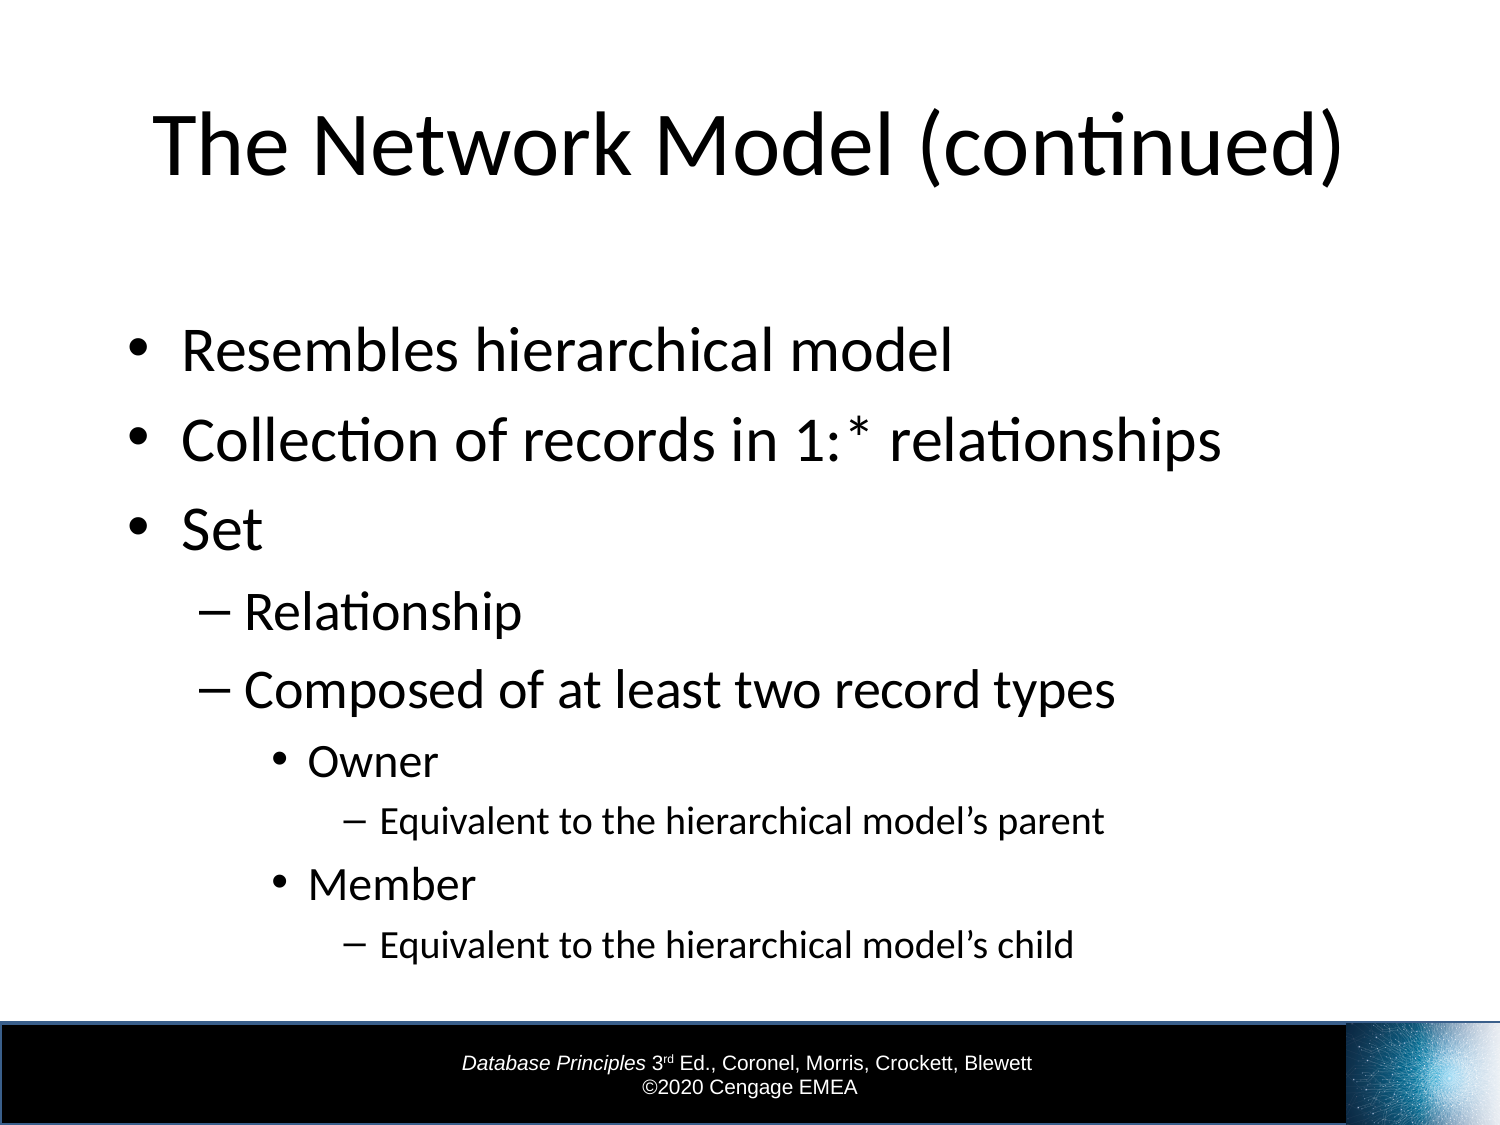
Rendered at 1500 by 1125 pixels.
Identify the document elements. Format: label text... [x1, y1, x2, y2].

picture [1346, 1023, 1500, 1125]
footer [62, 1037, 1325, 1080]
list Resembles hierarchical model Collection of records in 1:* relationships Set Relationship Composed of at least two record types Owner Equivalent to the hierarchical model’s parent Member Equivalent to the hierarchical model’s child [112, 299, 1388, 975]
title The Network Model (continued) [75, 45, 1425, 233]
